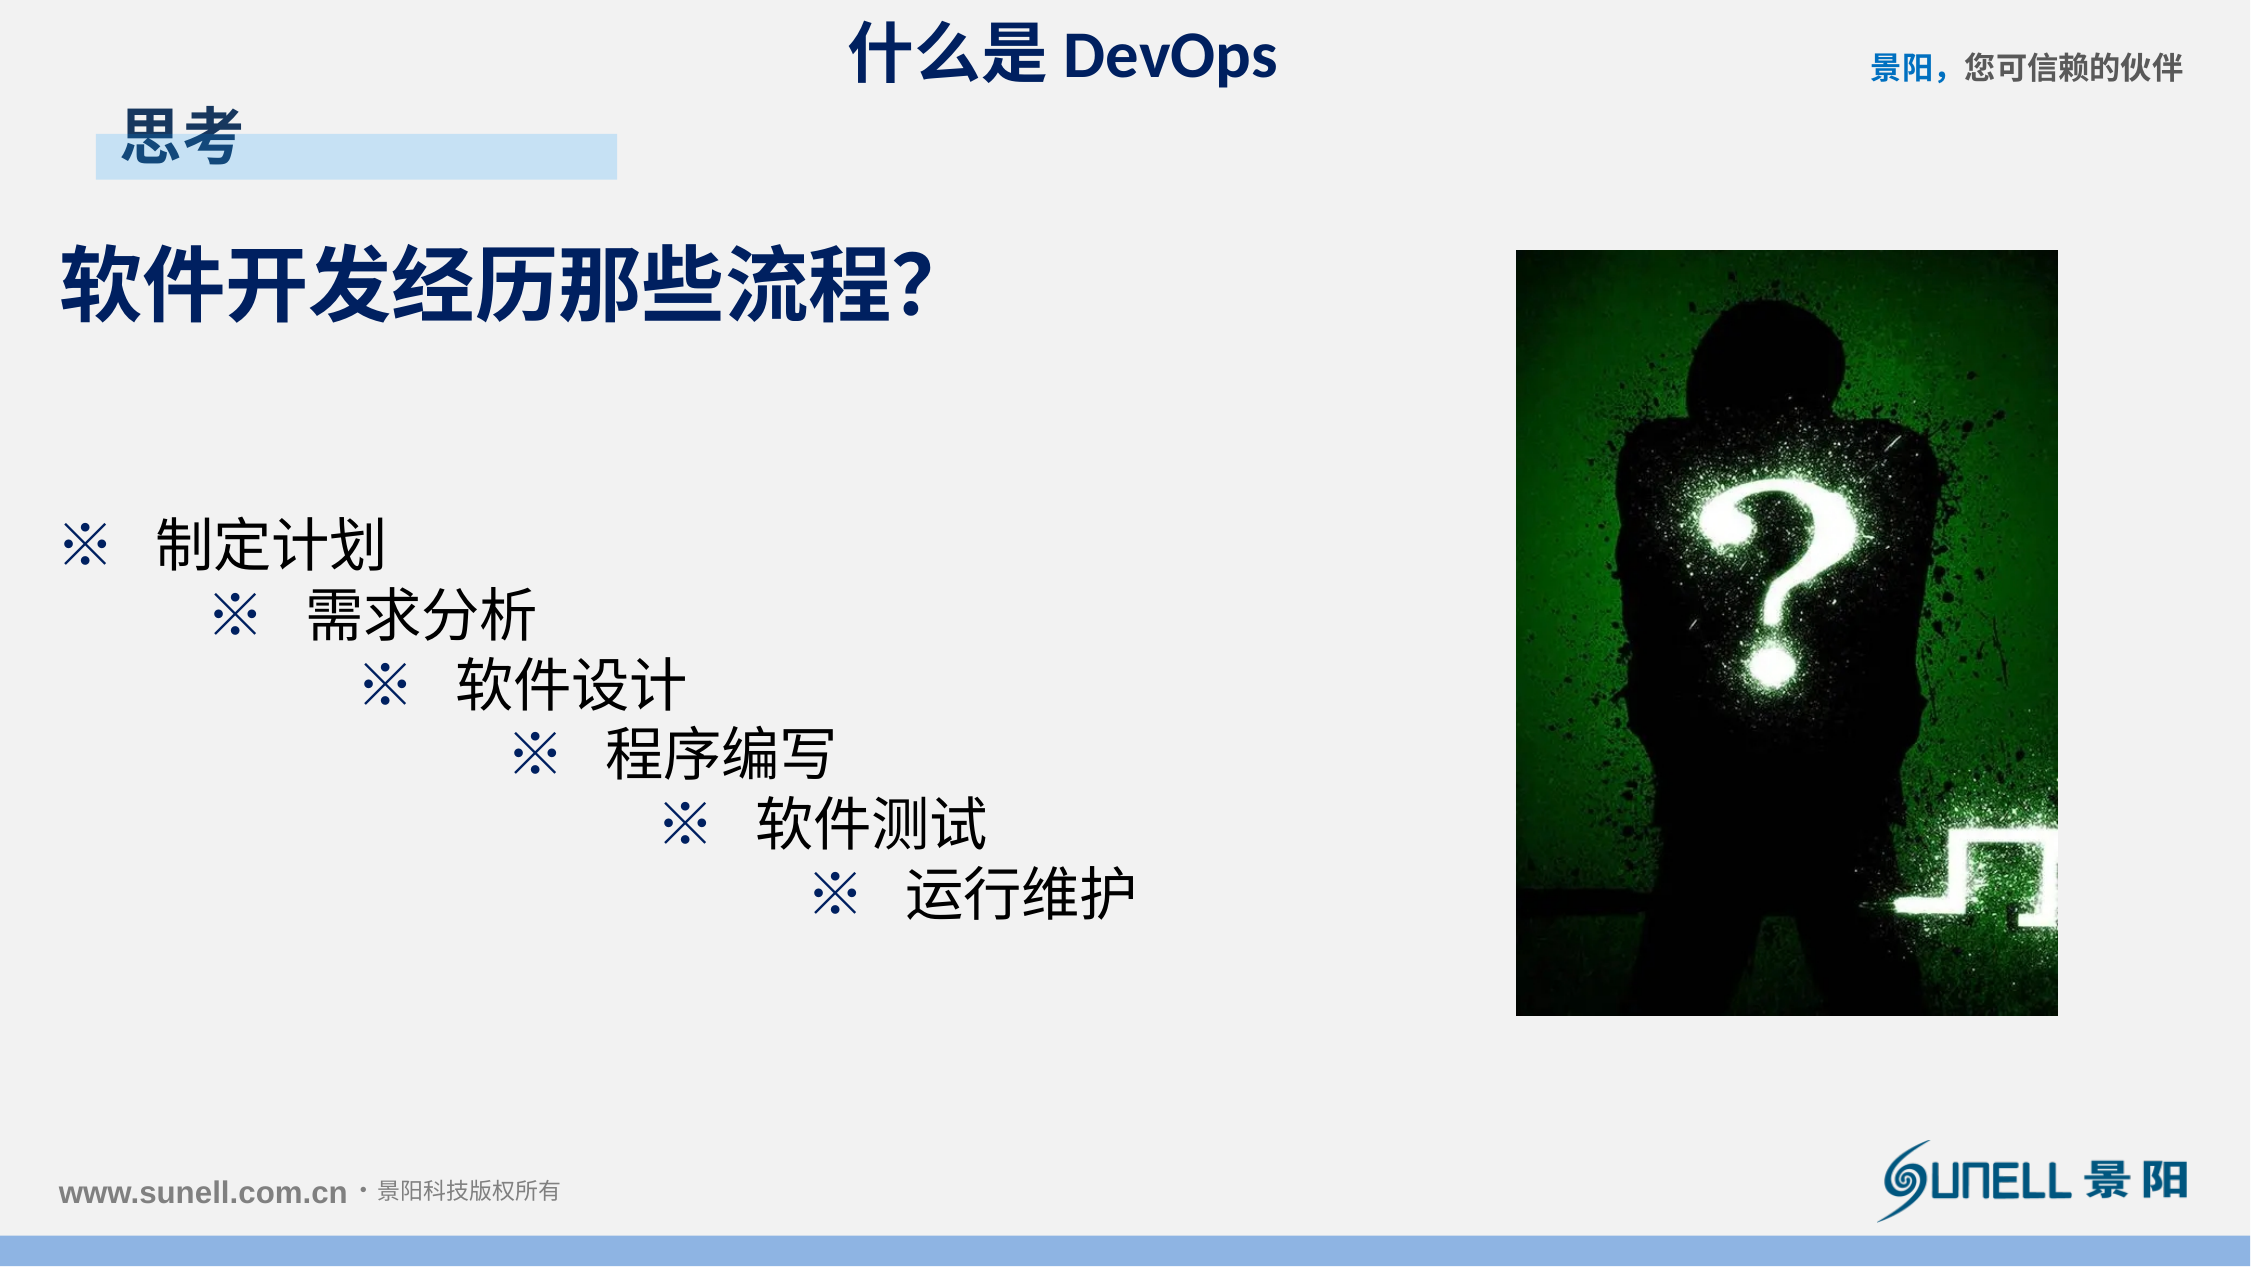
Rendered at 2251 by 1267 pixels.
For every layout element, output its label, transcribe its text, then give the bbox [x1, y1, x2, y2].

picture [1876, 1139, 2187, 1223]
text_box ※ 制定计划 ※ 需求分析 ※ 软件设计 ※ 程序编写 ※ 软件测试 ※ 运行维护 [41, 430, 1511, 1005]
text_box 什么是DevOps [239, 1, 1887, 123]
picture [1516, 250, 2058, 1016]
text_box 软件开发经历那些流程？ [41, 223, 1080, 474]
text_box [94, 132, 619, 182]
picture [2170, 1167, 2179, 1175]
text_box 思考 [91, 83, 887, 173]
picture [2170, 1180, 2179, 1188]
